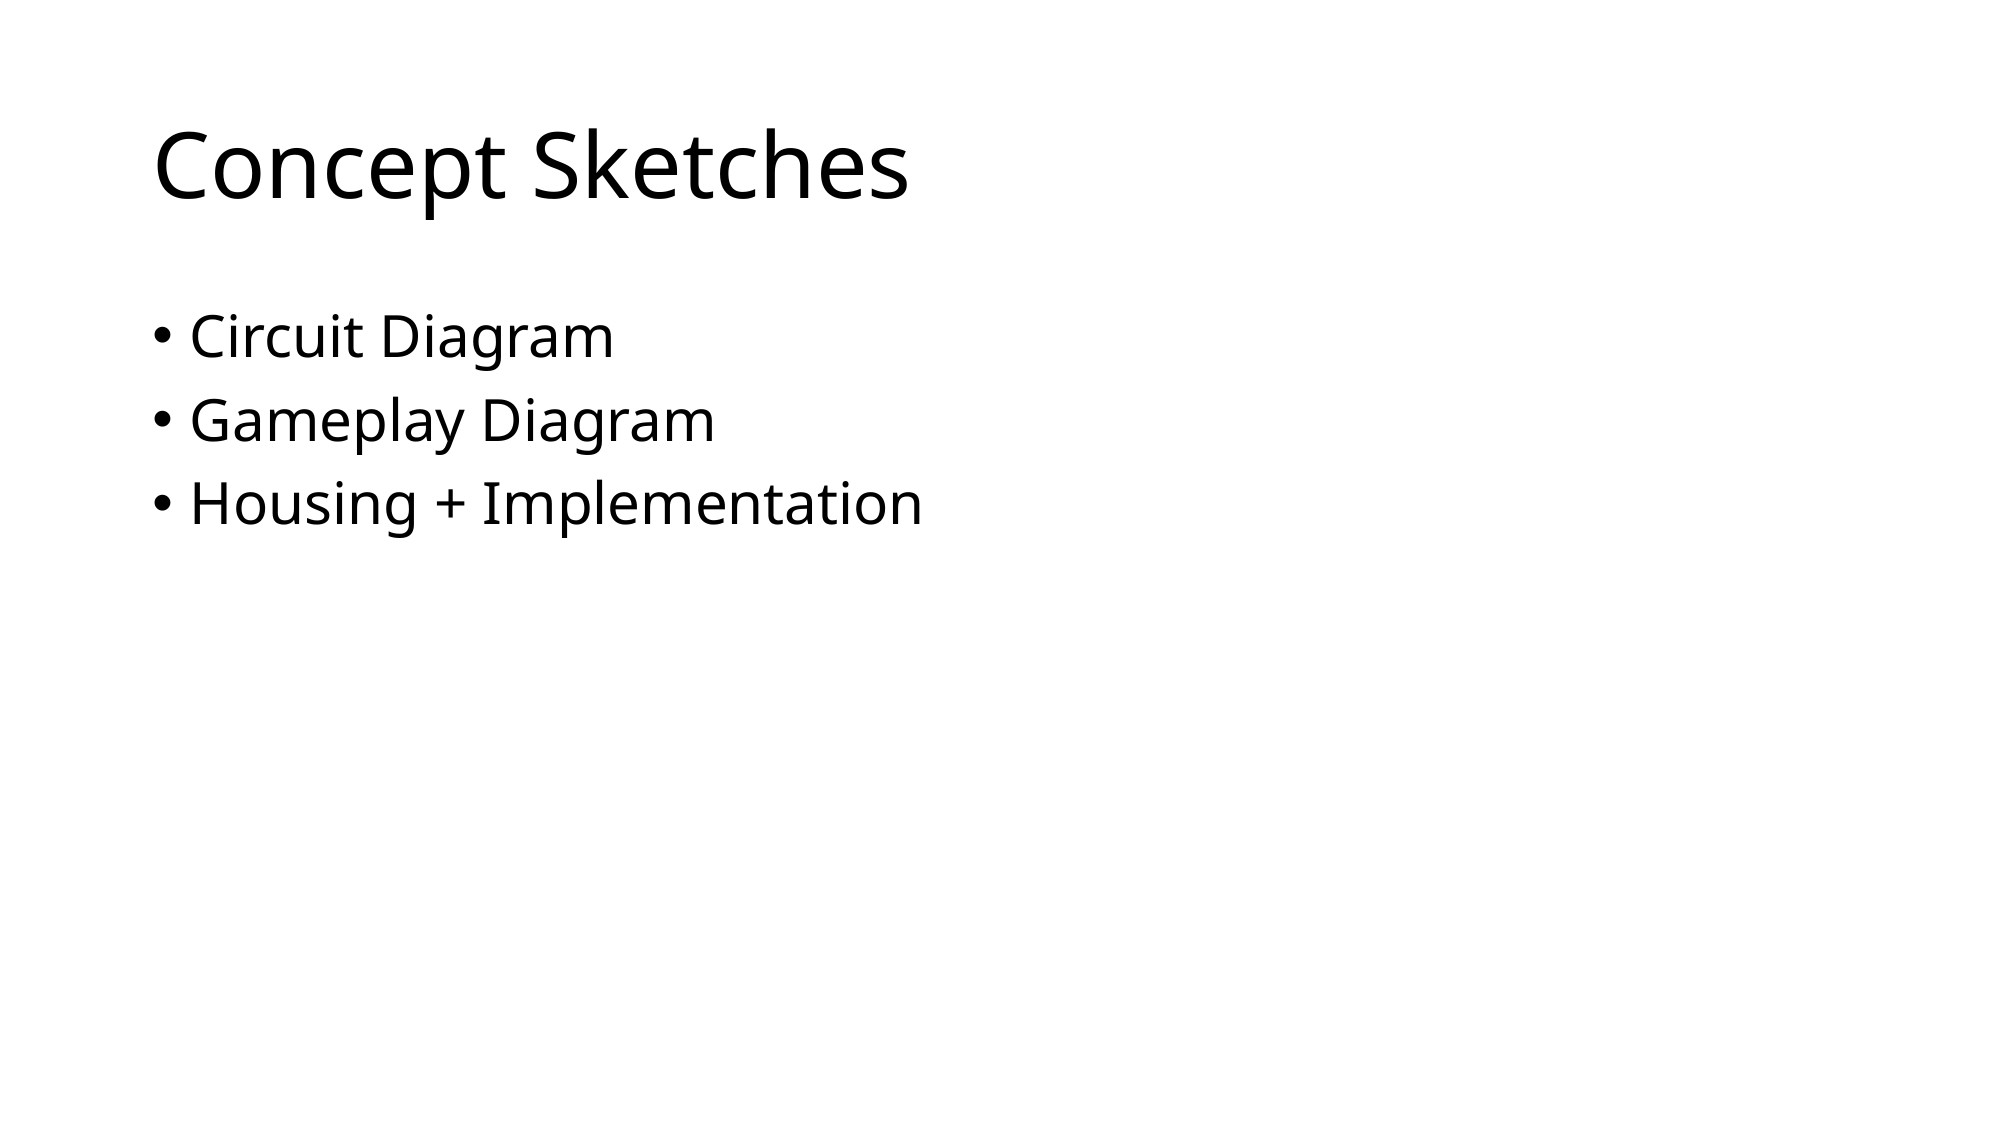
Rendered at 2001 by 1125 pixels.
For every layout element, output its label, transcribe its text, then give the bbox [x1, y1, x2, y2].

title Concept Sketches [137, 59, 1863, 278]
list Circuit Diagram Gameplay Diagram Housing + Implementation [137, 299, 1863, 1014]
